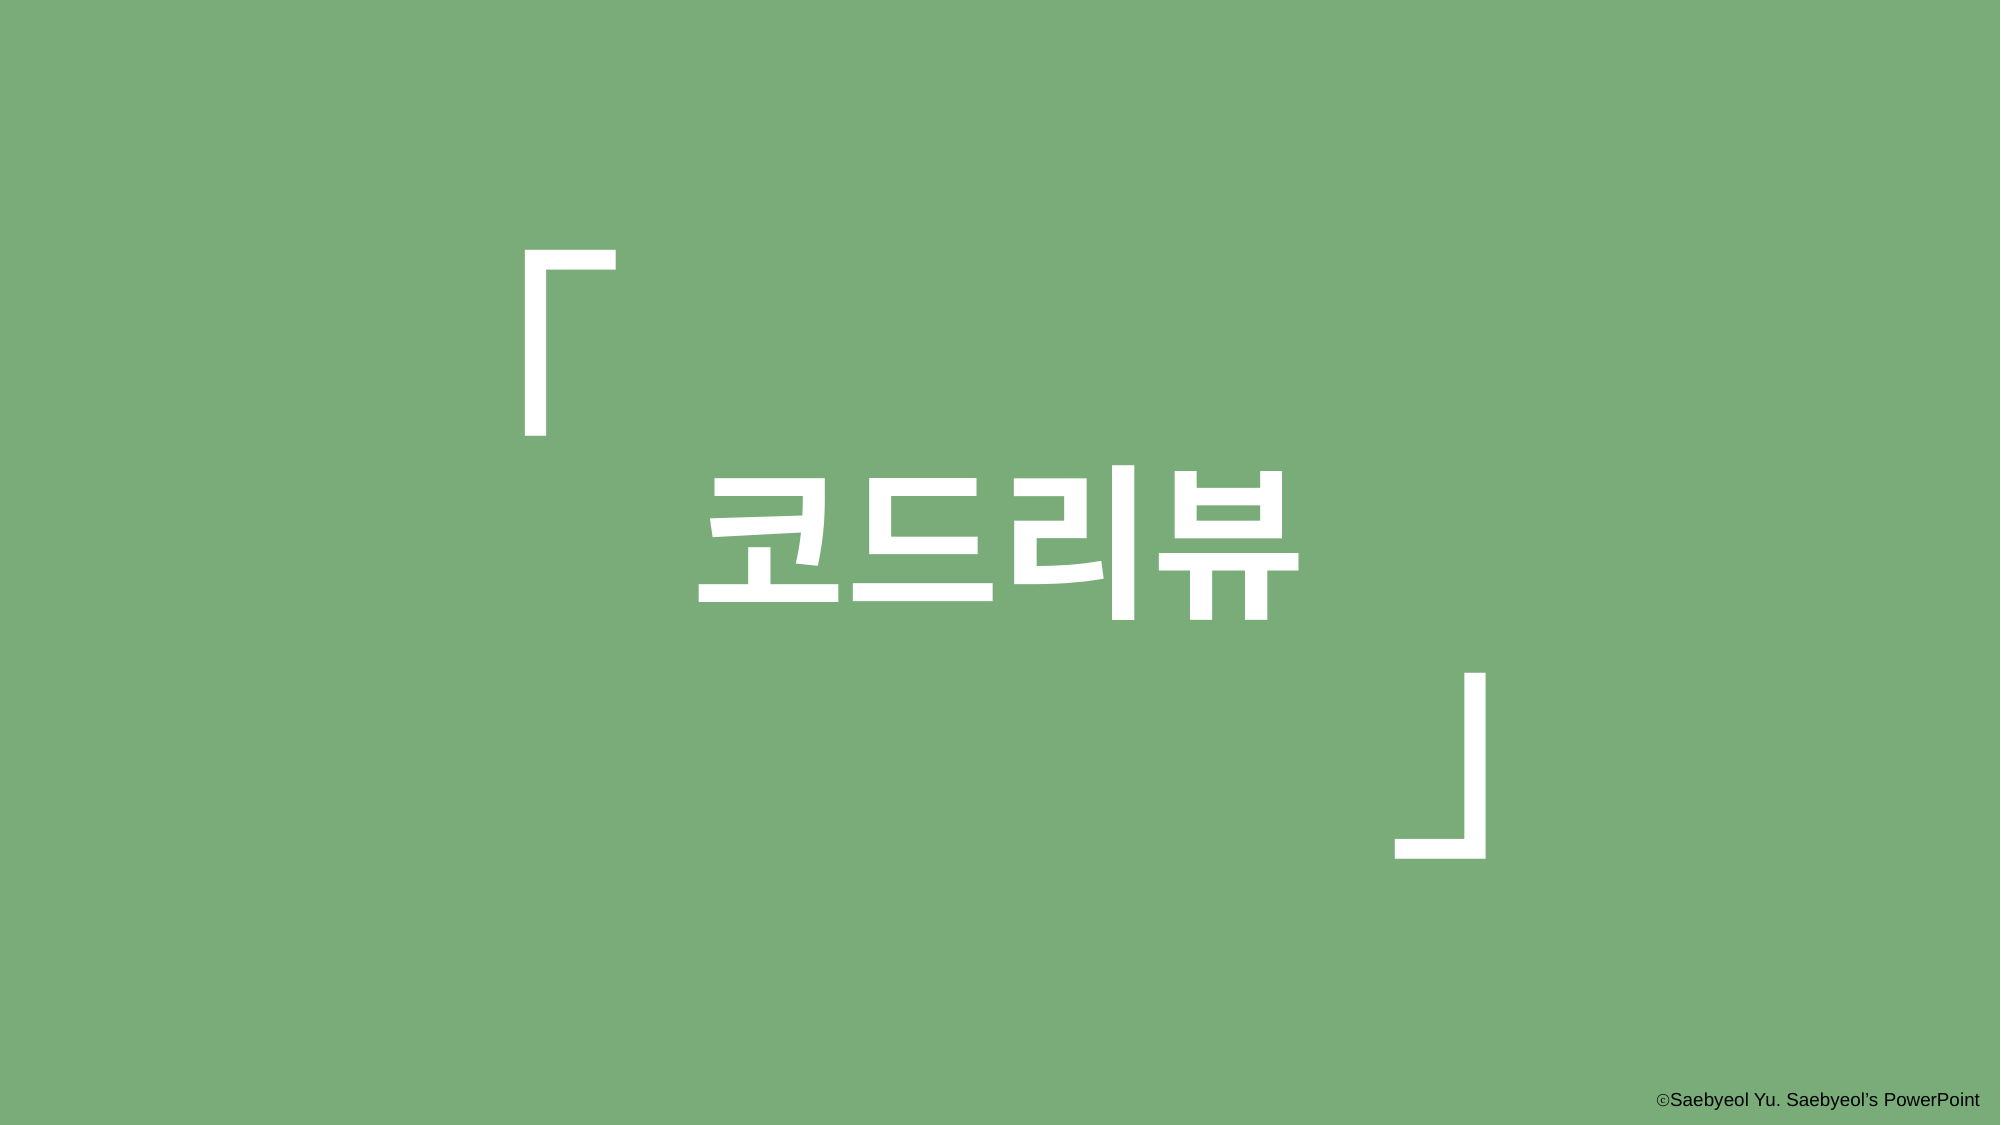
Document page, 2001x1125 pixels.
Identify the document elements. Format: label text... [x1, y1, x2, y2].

text_box 「 [323, 198, 757, 559]
text_box 코드리뷰 [619, 431, 1381, 647]
text_box 」 [1370, 539, 1584, 1125]
